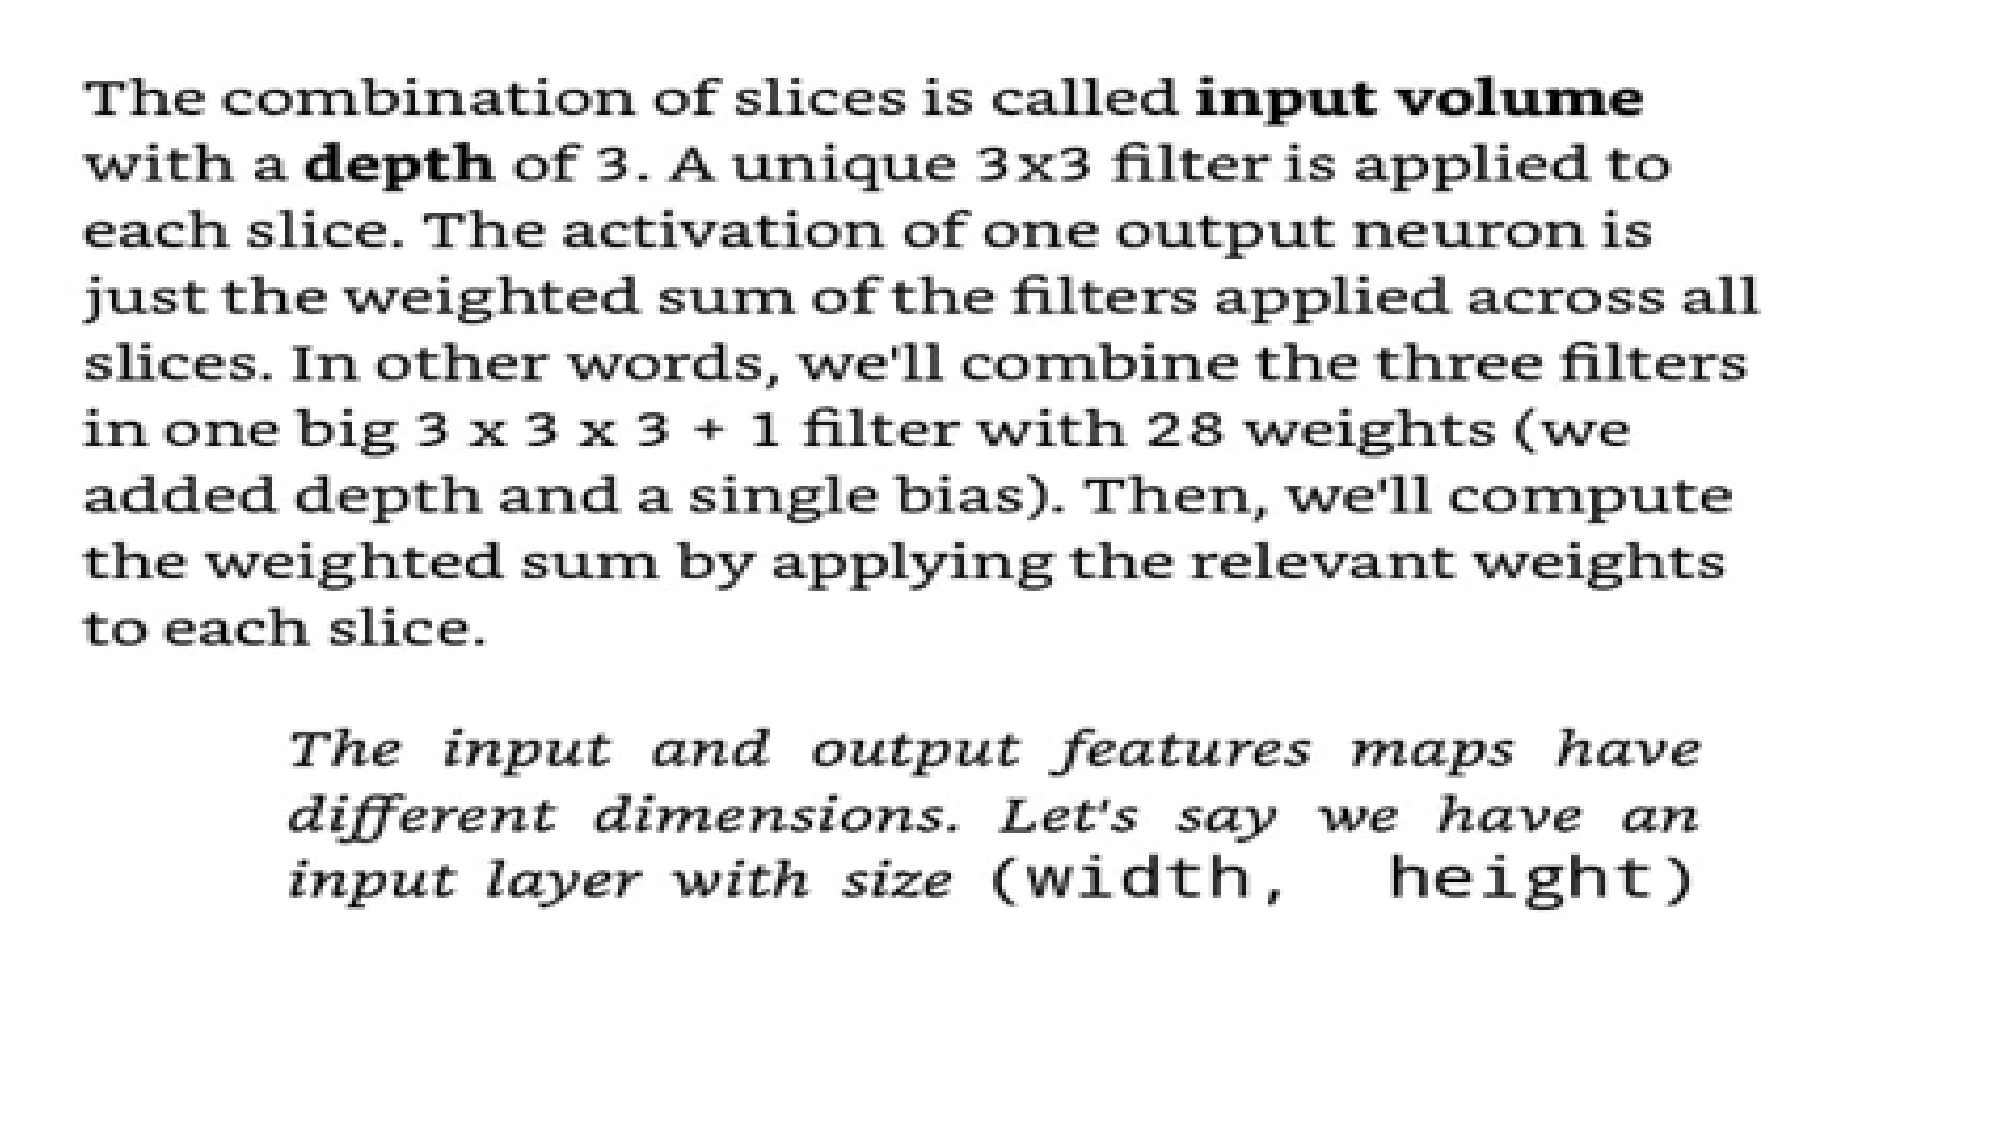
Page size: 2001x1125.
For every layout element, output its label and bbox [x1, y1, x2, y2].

picture [49, 72, 1770, 926]
